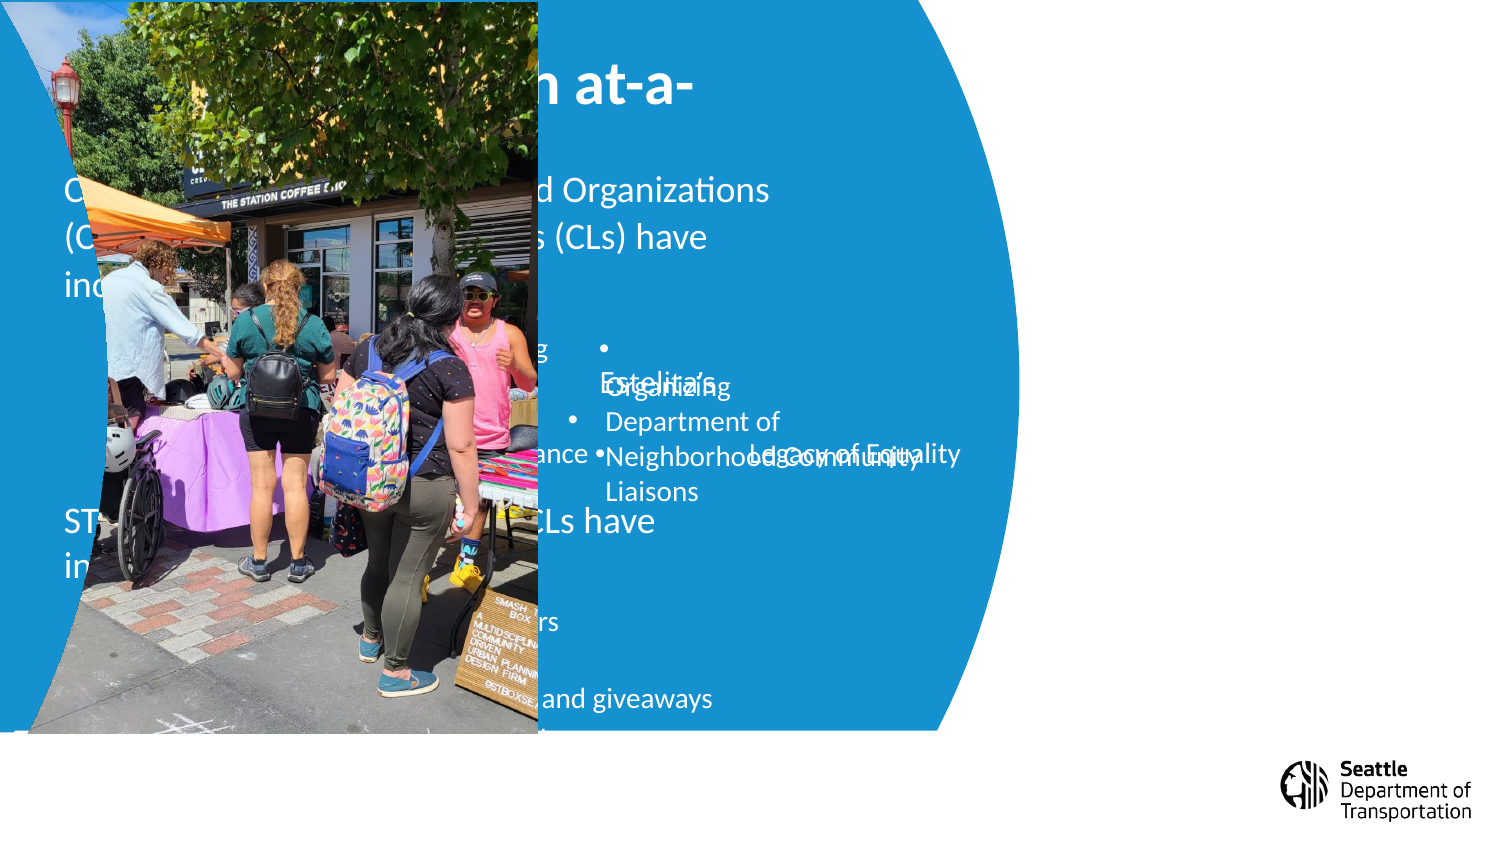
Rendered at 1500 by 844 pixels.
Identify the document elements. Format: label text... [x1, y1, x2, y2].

text_box [792, 163, 1020, 731]
text_box Collaborating Community-Based Organizations (CBOs) and Community Liaisons (CLs) have included: Khmer Community of Seattle King • Smash the Box County • Estelita’s Library Asian Pacific American Labor Alliance • Legacy of Equality Leadership and [543, 154, 988, 505]
picture [0, 0, 539, 734]
text_box STP activities led by CBOs and CLs have included: Opportunities for youth and elders Custom surveys Neighborhood events with flyers and giveaways Interviews with community members [61, 472, 792, 756]
picture [1280, 760, 1471, 822]
title Phase 1 outreach at-a-glance [543, 39, 859, 154]
text_box [539, 0, 986, 154]
text_box Organizing Department of Neighborhood Community Liaisons [567, 365, 936, 507]
